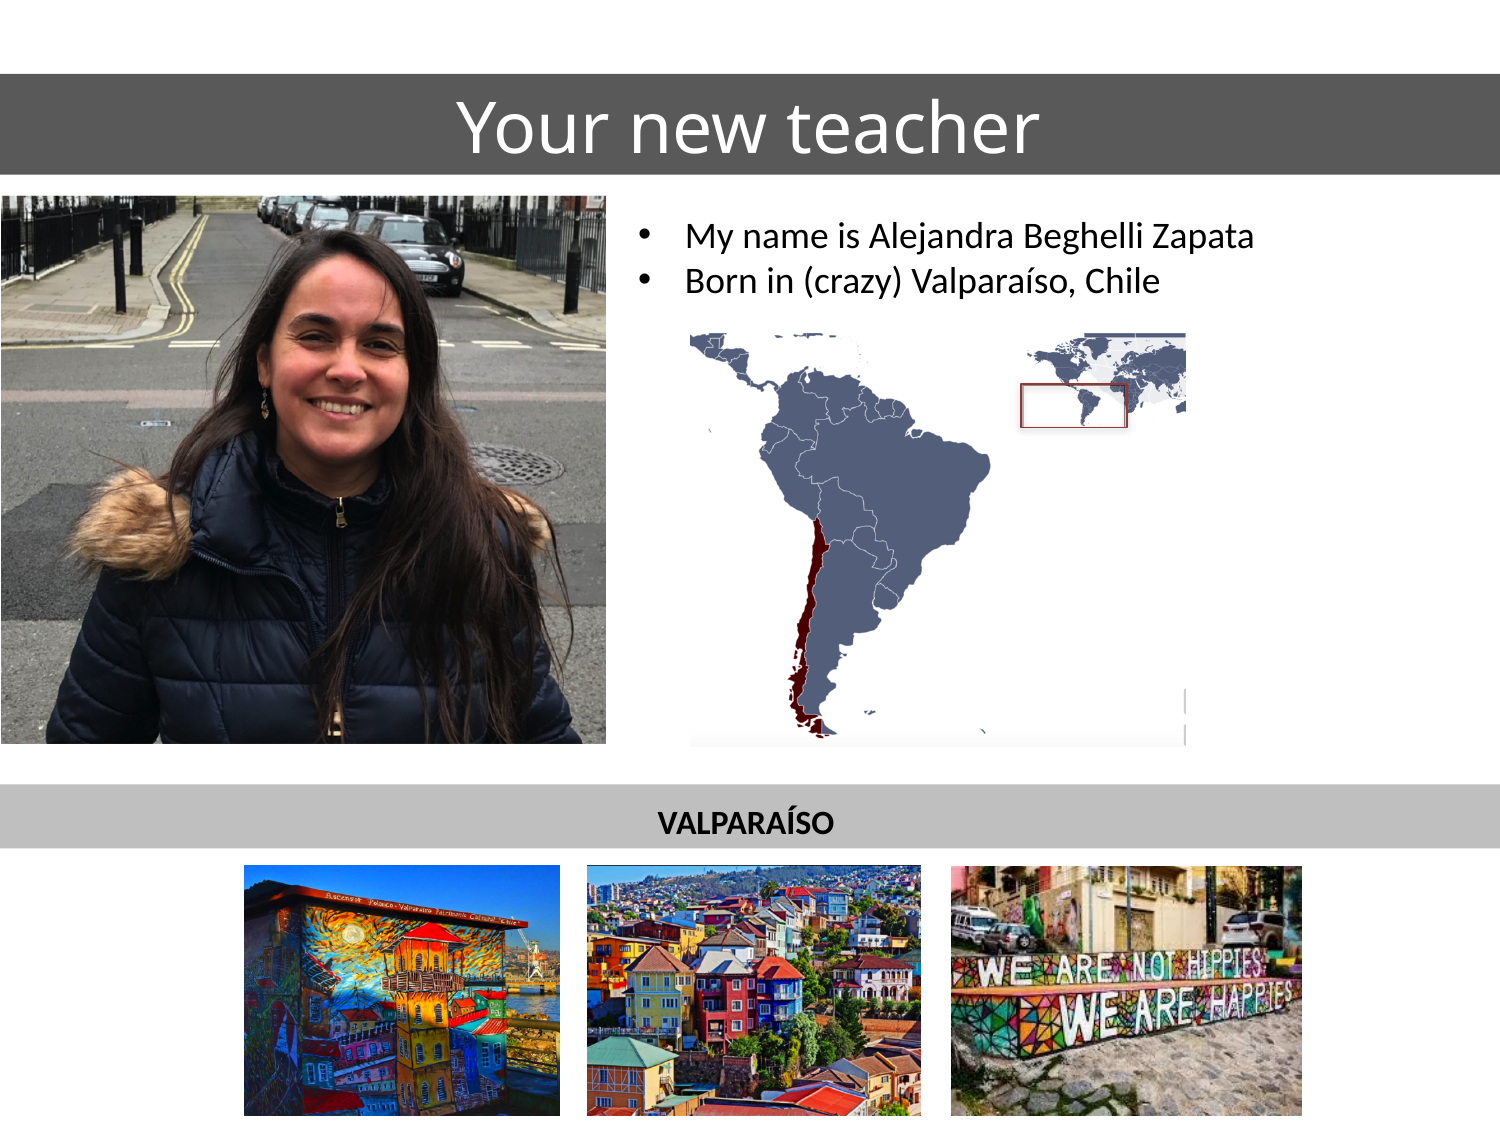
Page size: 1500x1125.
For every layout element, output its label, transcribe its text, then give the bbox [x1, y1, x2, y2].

text_box Your new teacher [0, 73, 1500, 175]
picture [244, 865, 560, 1116]
text_box VALPARAÍSO [0, 784, 1500, 849]
picture [587, 865, 921, 1116]
text_box My name is Alejandra Beghelli Zapata Born in (crazy) Valparaíso, Chile [623, 203, 1500, 308]
picture [1, 166, 606, 773]
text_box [690, 328, 1186, 747]
picture [950, 866, 1302, 1116]
